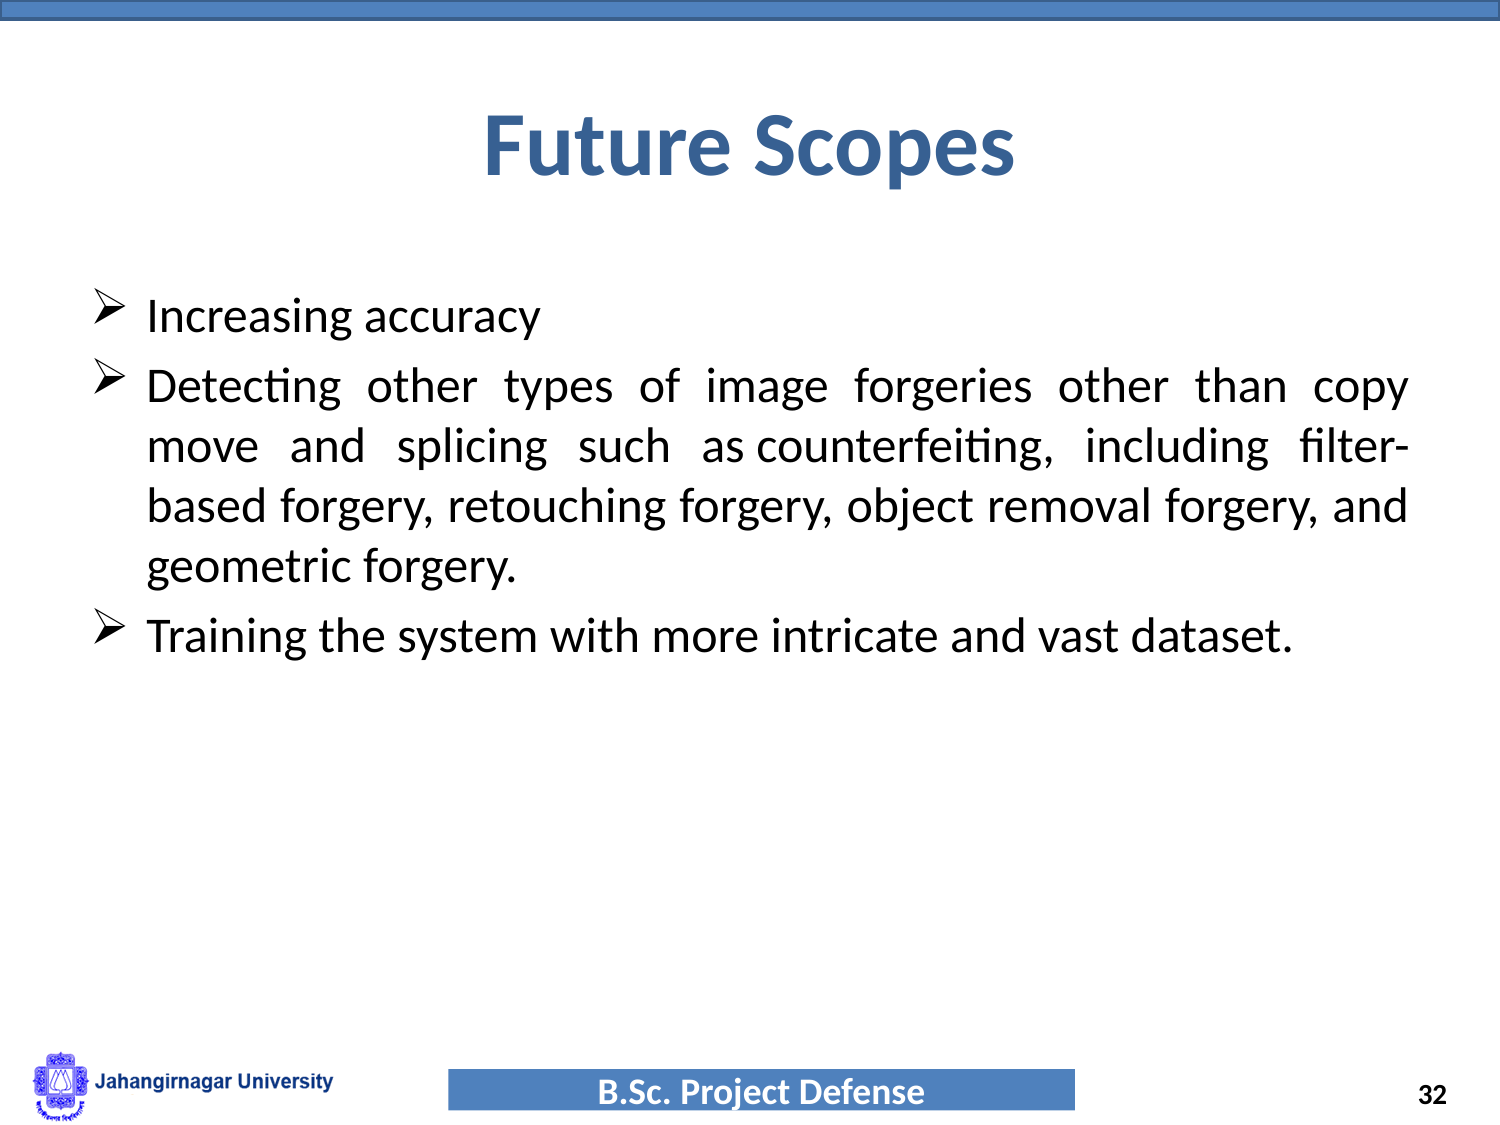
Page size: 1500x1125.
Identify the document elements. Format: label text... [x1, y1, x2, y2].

picture [15, 1040, 338, 1123]
list Increasing accuracy Detecting other types of image forgeries other than copy move and splicing such as counterfeiting, including filter-based forgery, retouching forgery, object removal forgery, and geometric forgery. Training the system with more intricate and vast dataset. [75, 275, 1425, 925]
slide_number 32 [1112, 1062, 1463, 1123]
title Future Scopes [75, 45, 1425, 233]
